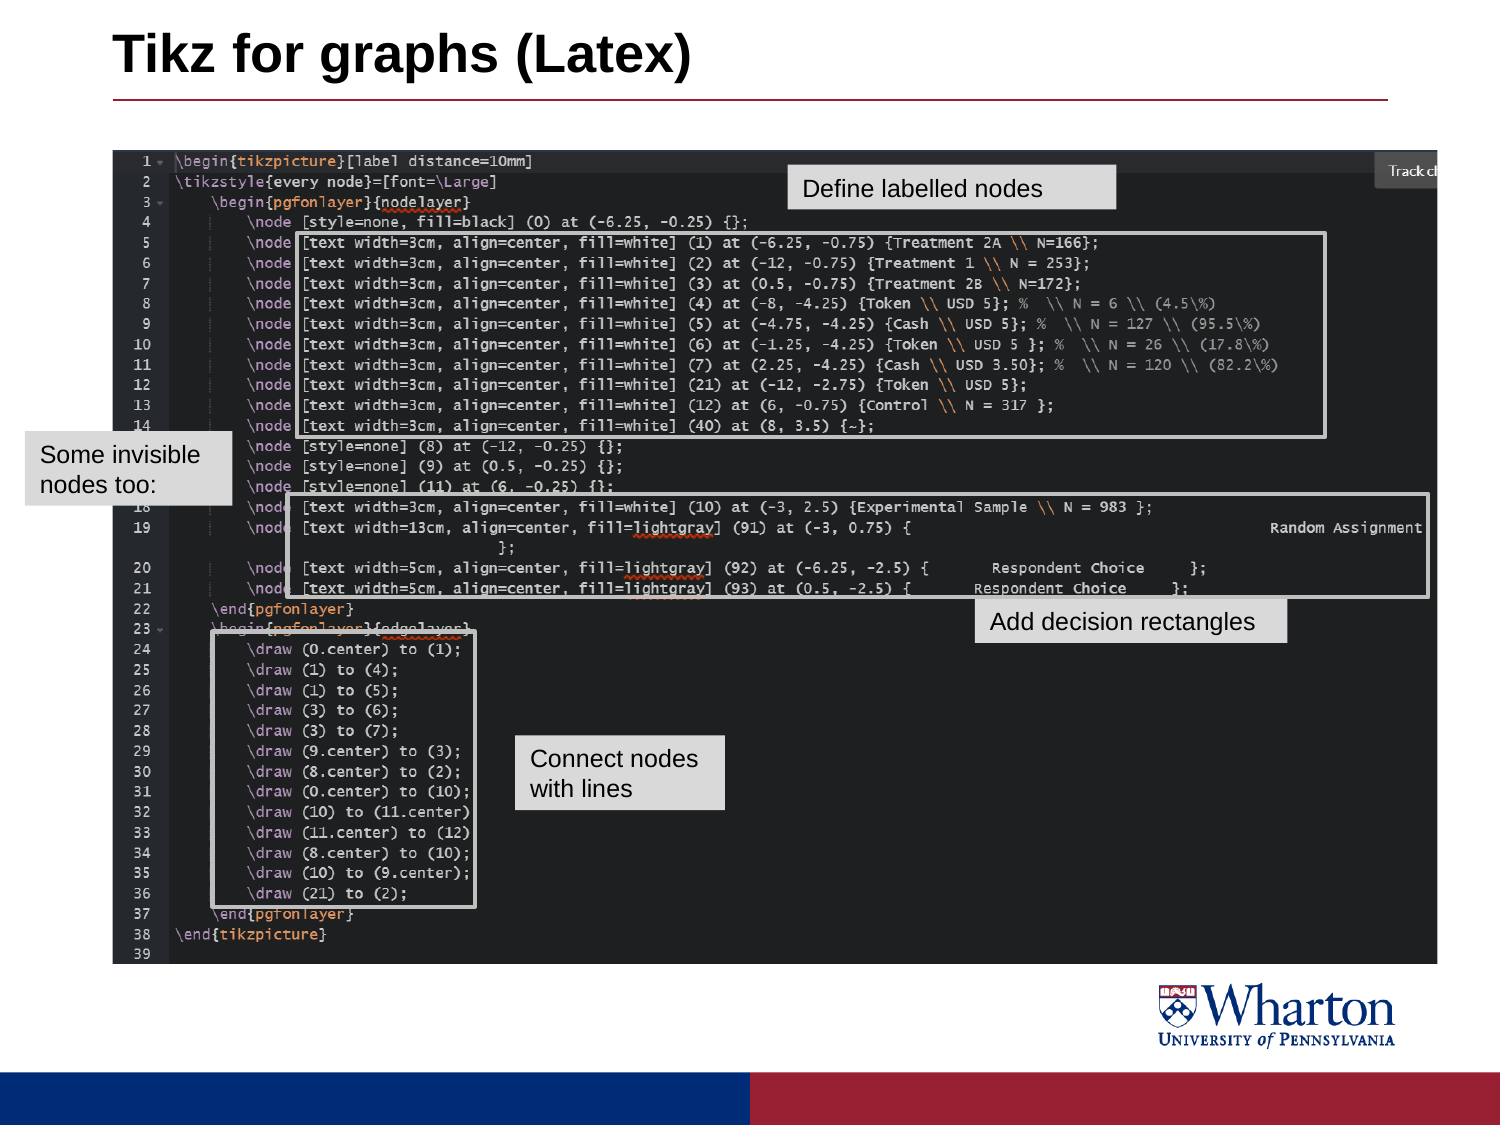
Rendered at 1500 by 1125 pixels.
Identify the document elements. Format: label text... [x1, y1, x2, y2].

title Tikz for graphs (Latex) [112, 9, 1388, 135]
picture [112, 149, 1438, 964]
picture [1149, 972, 1403, 1060]
text_box Some invisible nodes too: [24, 431, 107, 506]
